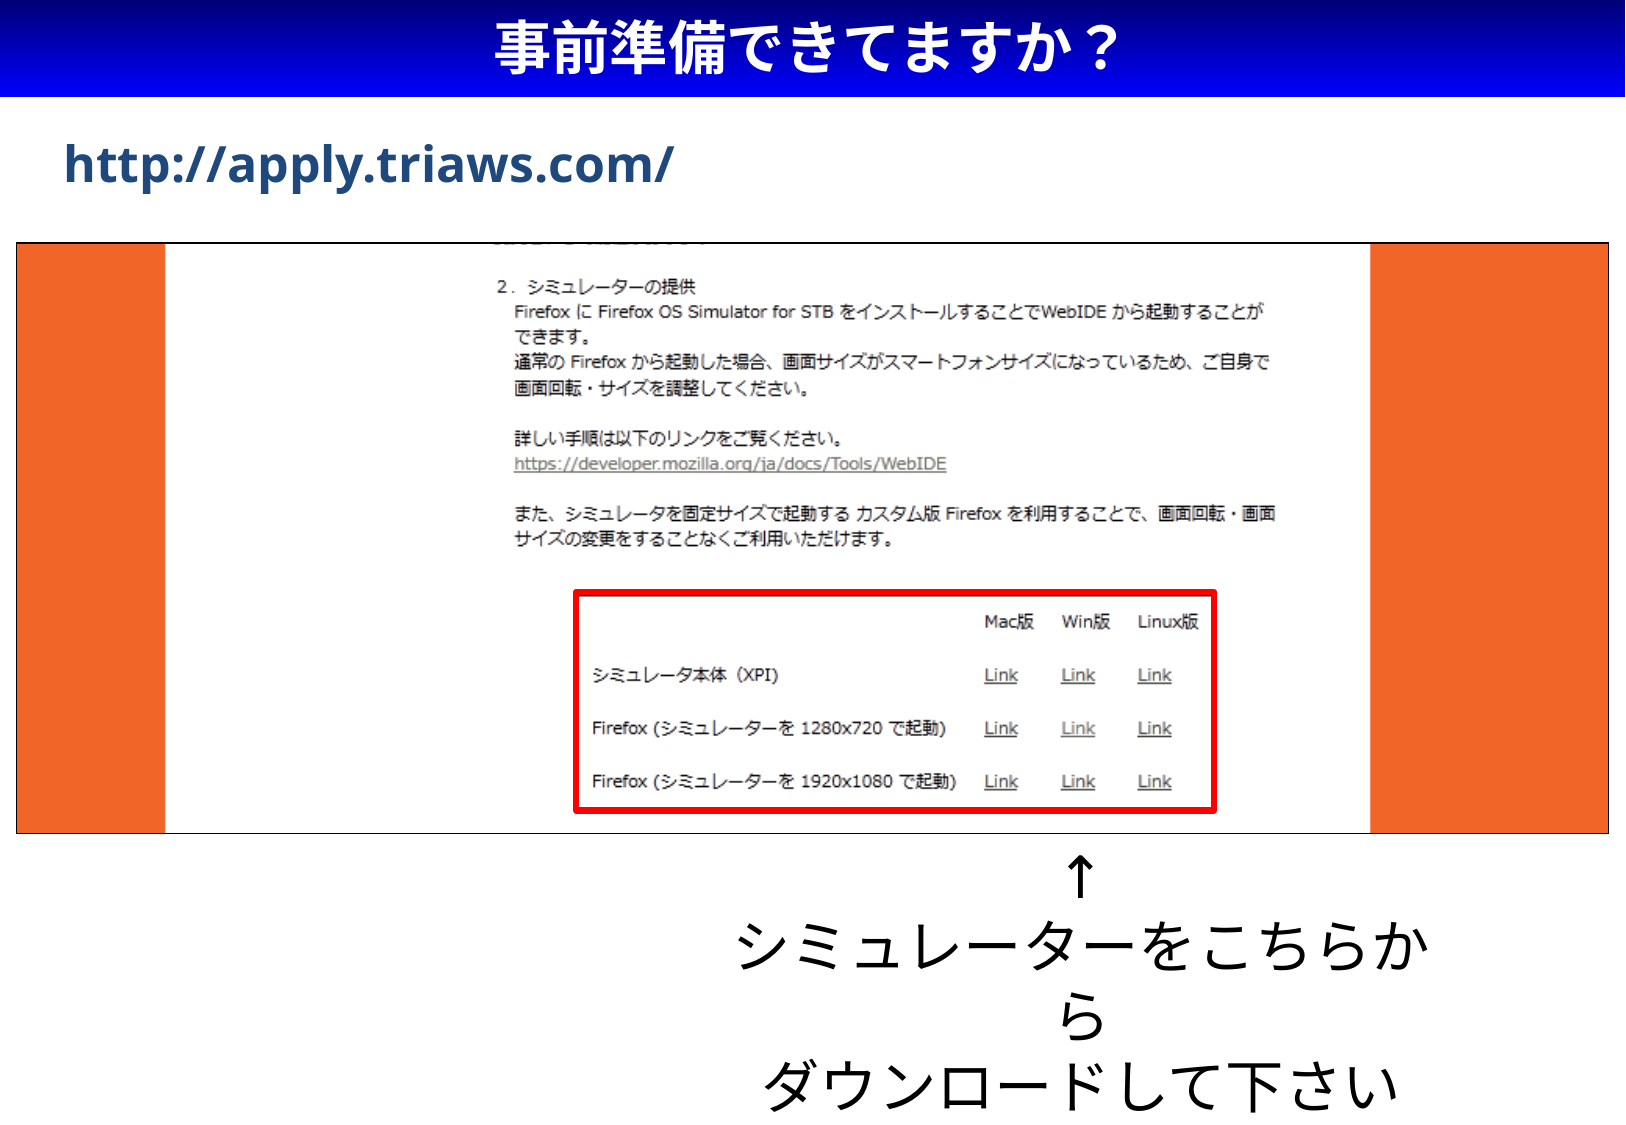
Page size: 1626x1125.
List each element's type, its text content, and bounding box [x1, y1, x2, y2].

text_box http://apply.triaws.com/ [48, 125, 690, 201]
picture [16, 243, 1609, 833]
text_box ↑ シミュレーターをこちらから ダウンロードして下さい [706, 844, 1457, 1125]
title 事前準備できてますか？ [166, 10, 1460, 83]
